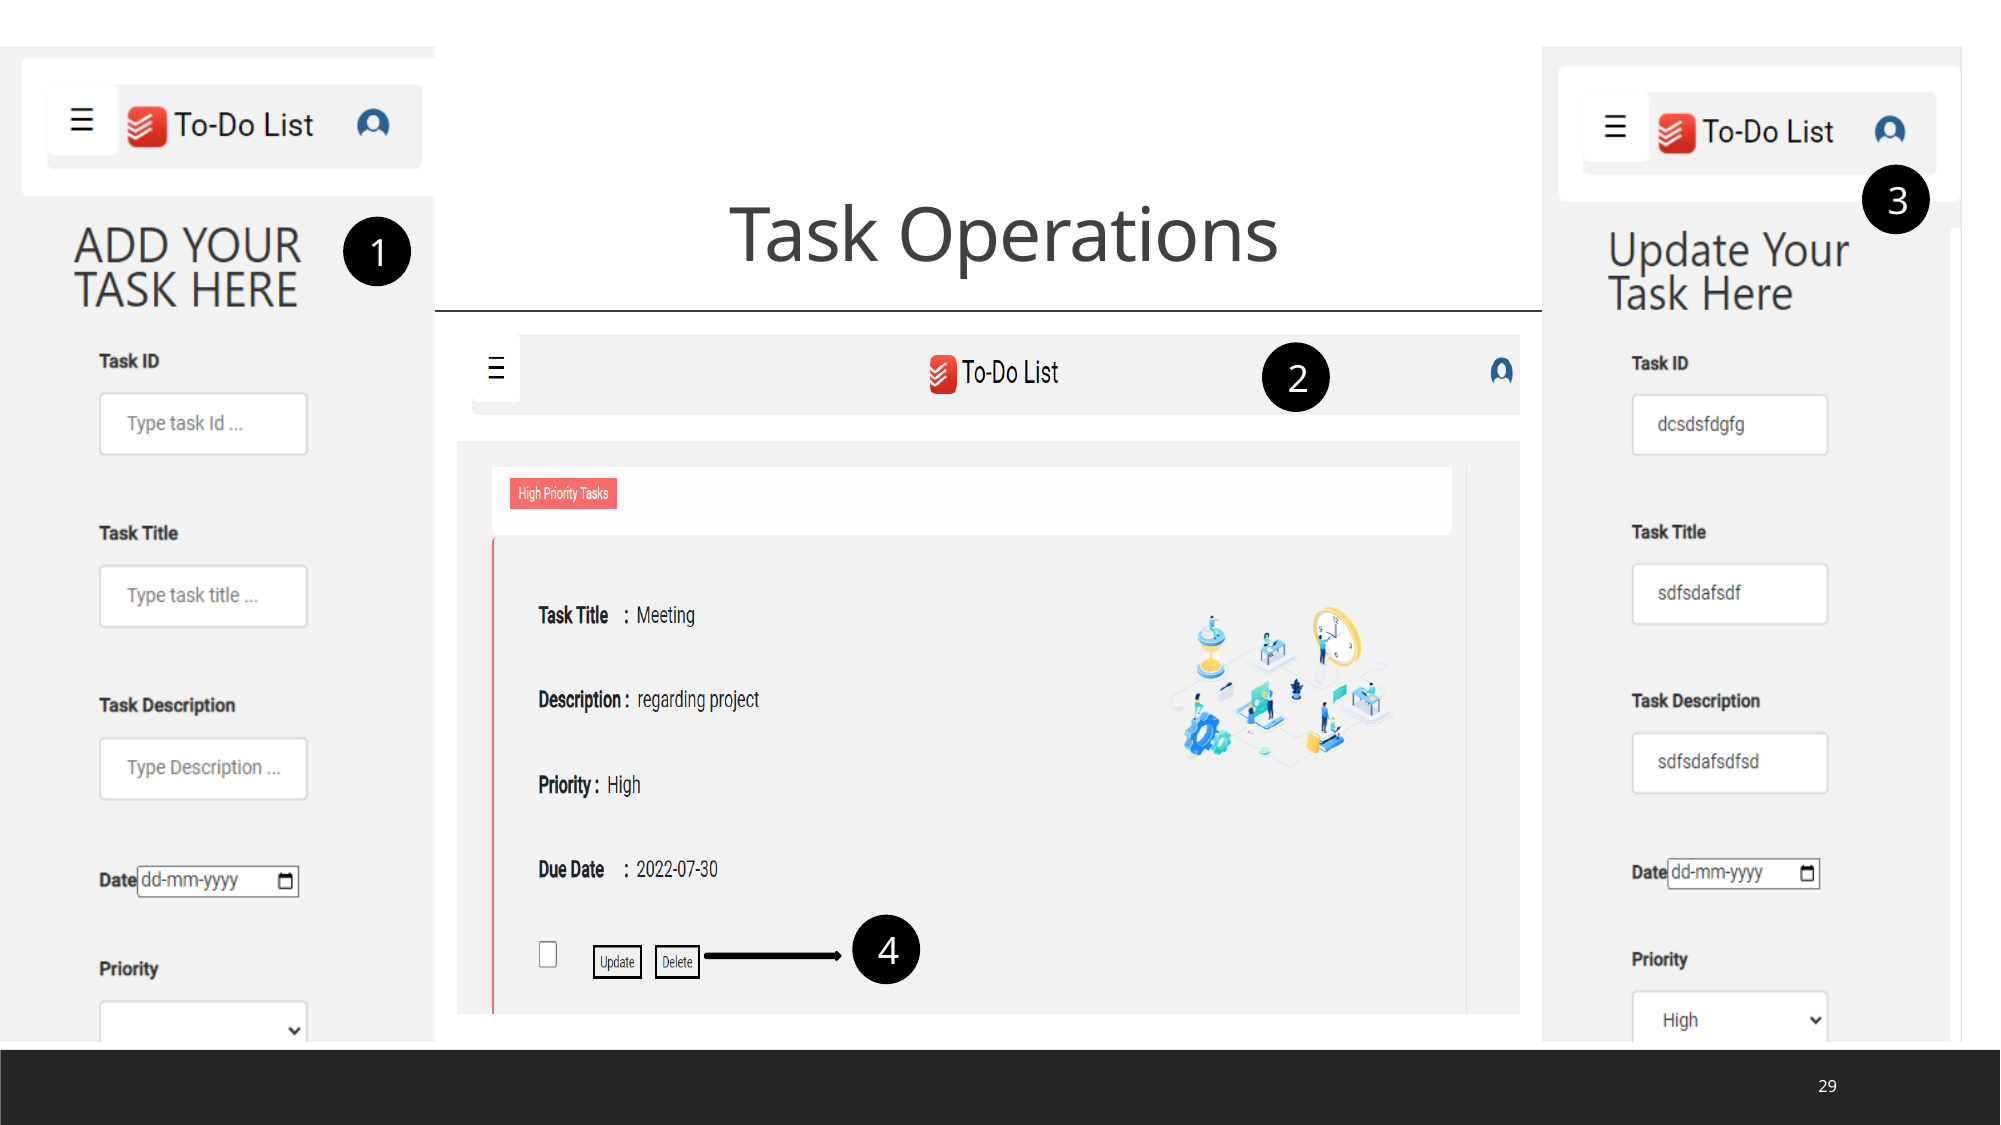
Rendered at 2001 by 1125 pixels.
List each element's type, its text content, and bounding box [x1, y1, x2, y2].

picture [1542, 46, 1962, 1043]
title Task Operations [442, 47, 1540, 285]
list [0, 46, 435, 1043]
picture [456, 312, 1521, 1015]
slide_number 29 [1803, 1057, 1932, 1118]
